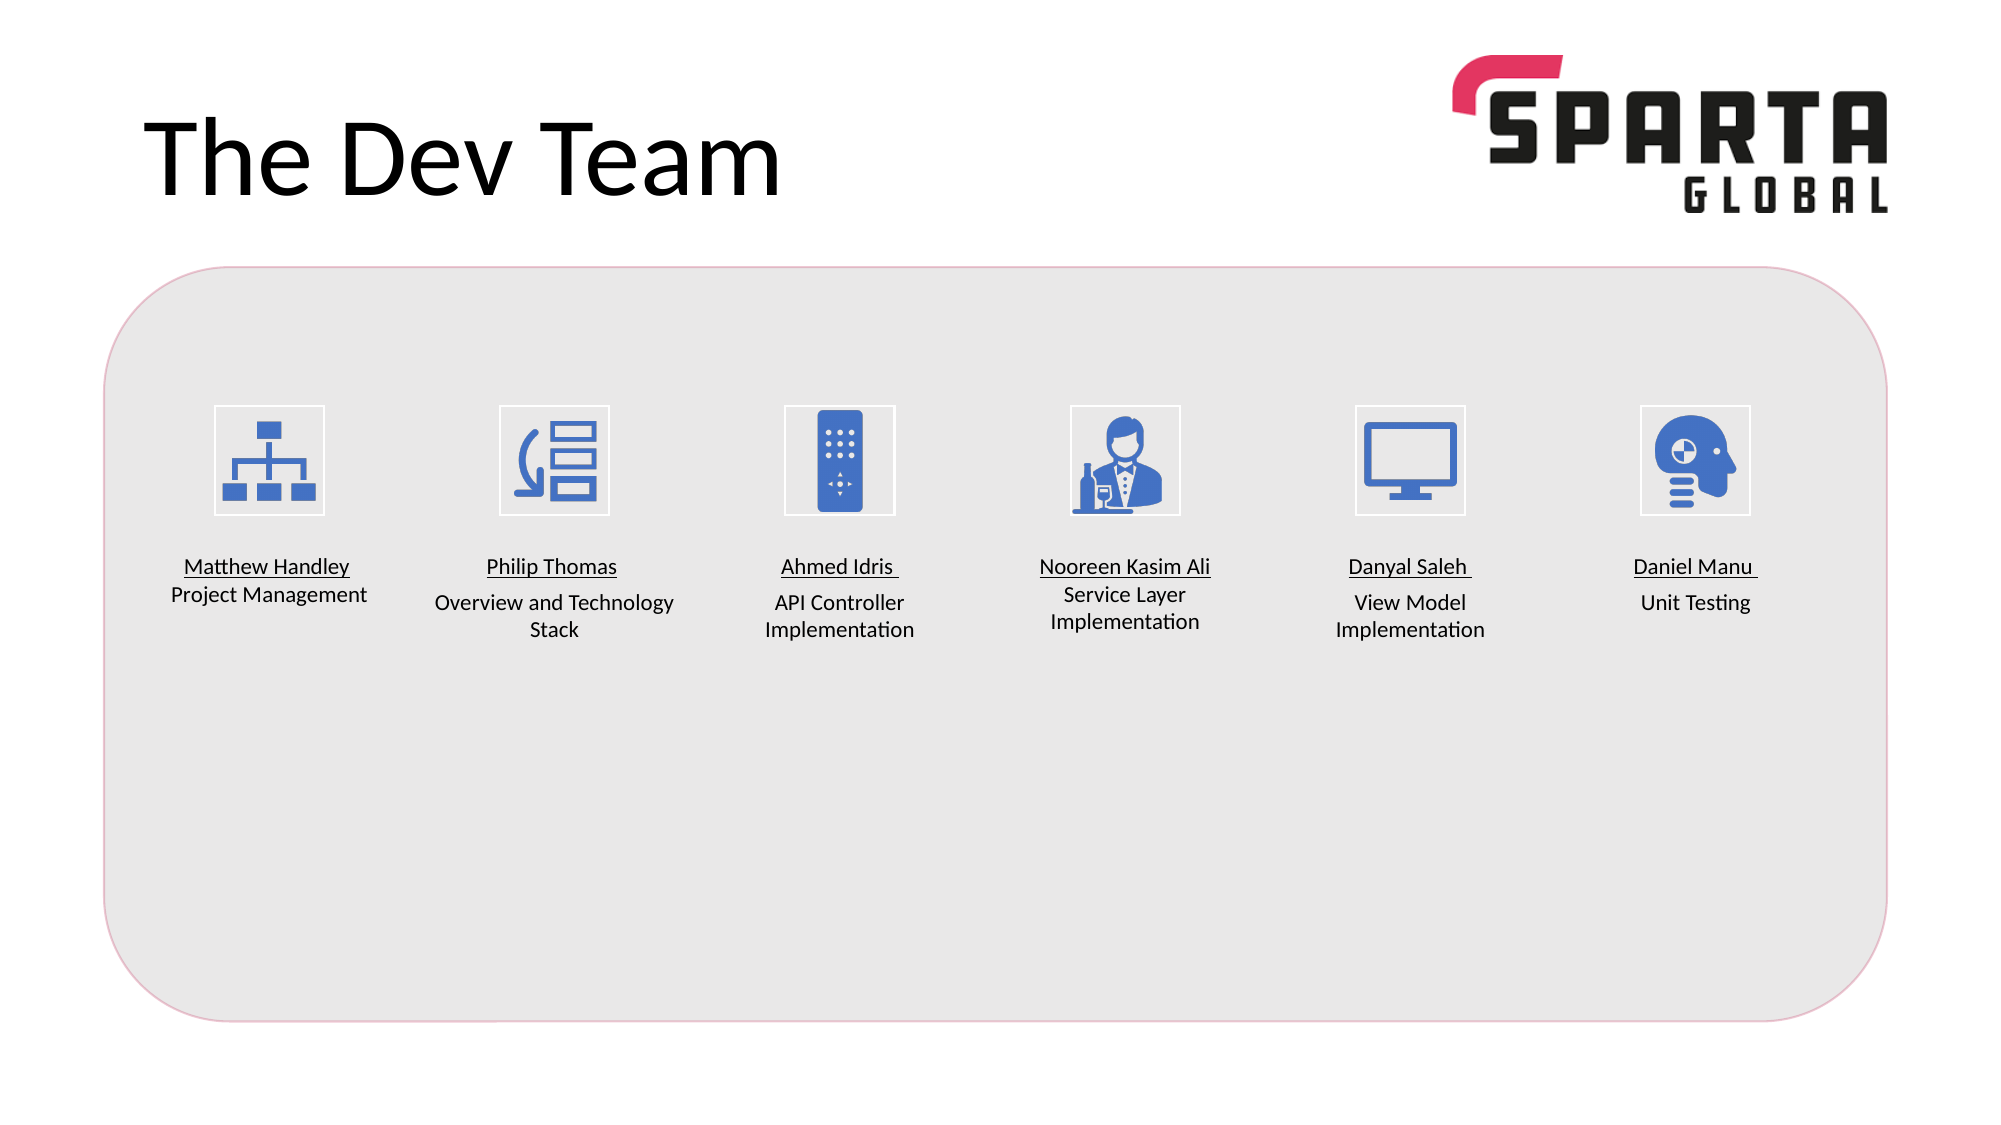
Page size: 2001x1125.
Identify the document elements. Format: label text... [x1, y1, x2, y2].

picture [1452, 55, 1888, 213]
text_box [144, 360, 1821, 695]
text_box The Dev Team [128, 75, 1224, 226]
text_box [102, 266, 1889, 1023]
